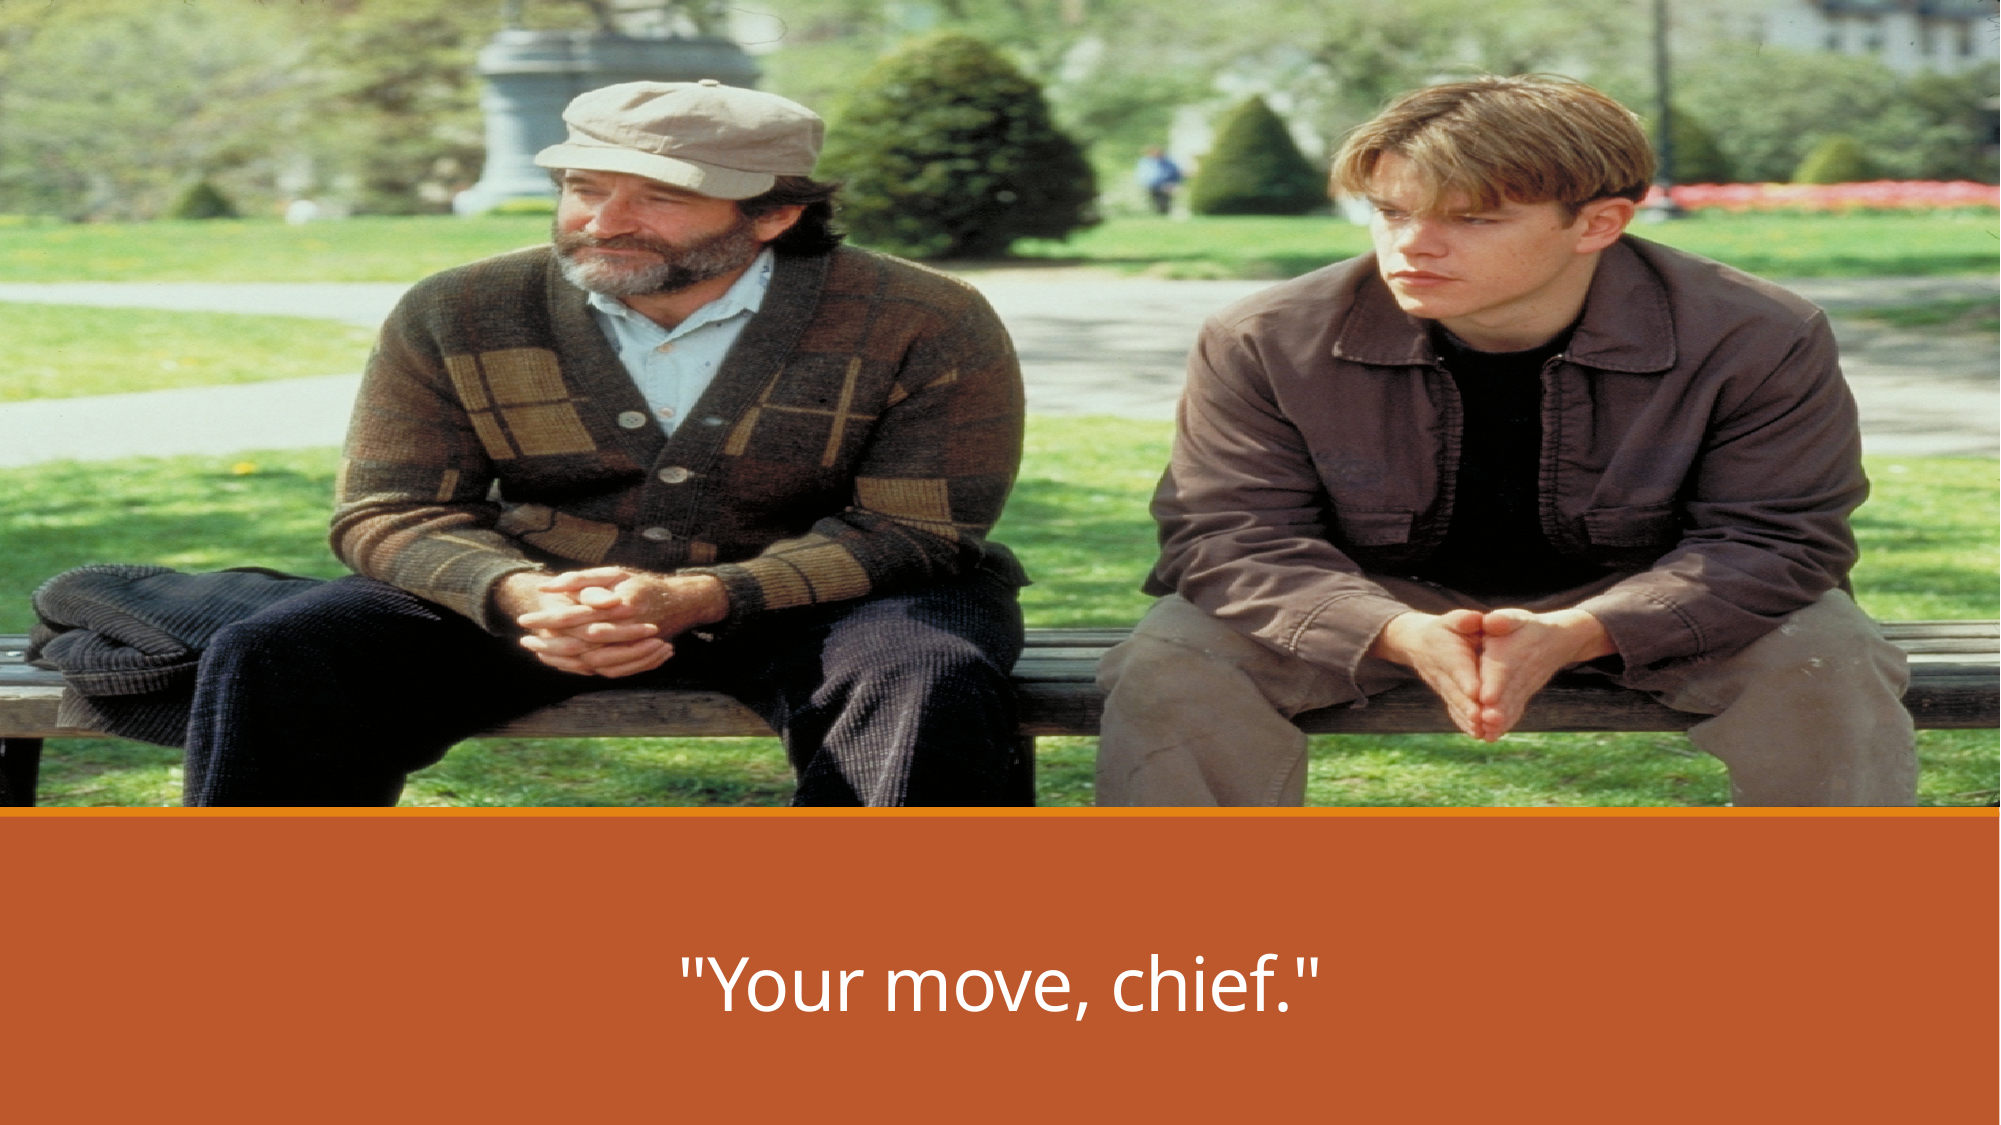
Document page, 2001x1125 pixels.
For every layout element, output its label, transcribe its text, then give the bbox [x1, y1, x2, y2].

picture [0, 0, 2000, 807]
title "Your move, chief." [170, 851, 1830, 1027]
